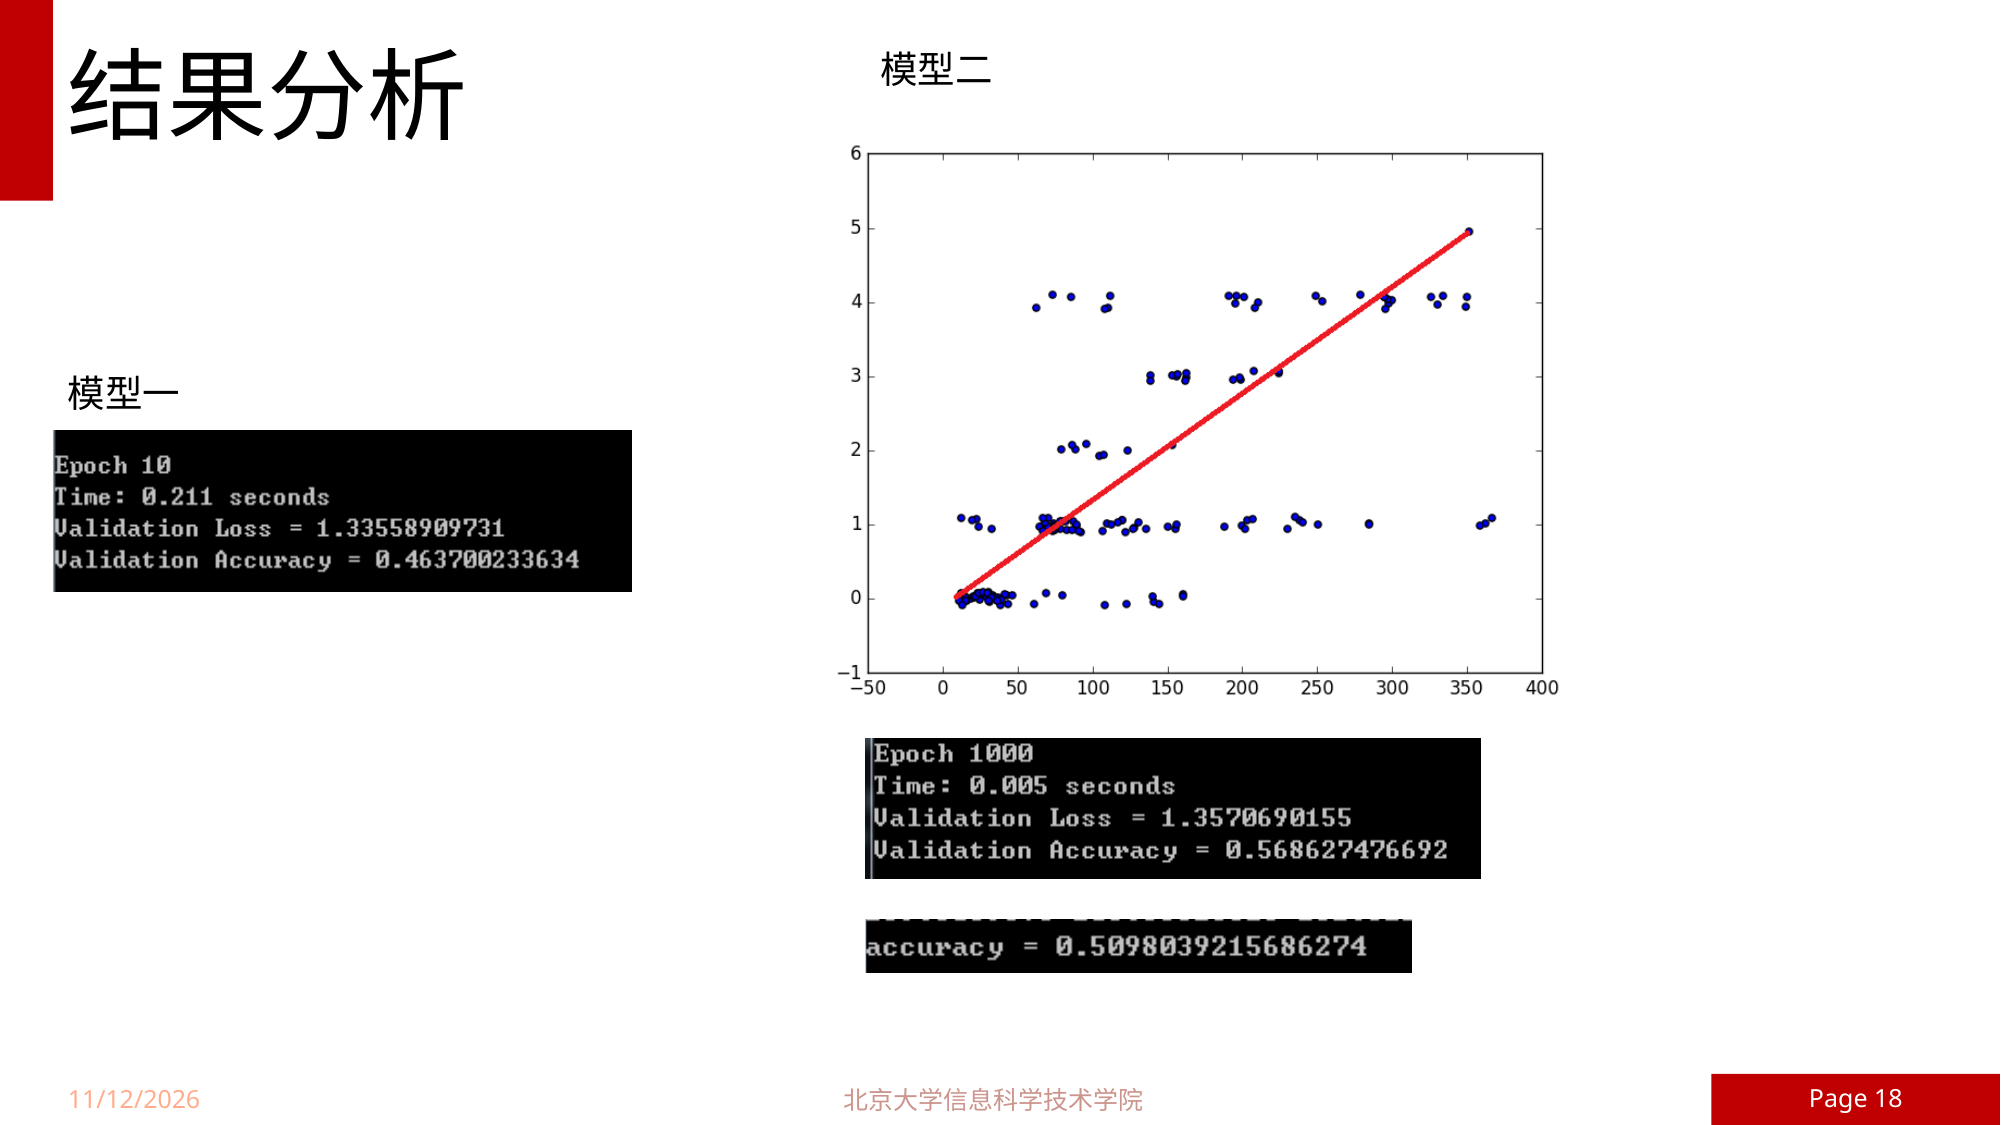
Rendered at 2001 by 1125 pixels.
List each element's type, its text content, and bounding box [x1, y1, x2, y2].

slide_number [52, 1076, 503, 1125]
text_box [52, 362, 632, 592]
text_box 模型二 [865, 38, 1254, 89]
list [865, 738, 1481, 879]
picture [865, 919, 1412, 973]
picture [759, 89, 1629, 738]
footer 北京大学信息科学技术学院 [656, 1073, 1332, 1125]
title 结果分析 [52, 0, 1935, 201]
slide_number Page 18 [1711, 1073, 2000, 1125]
